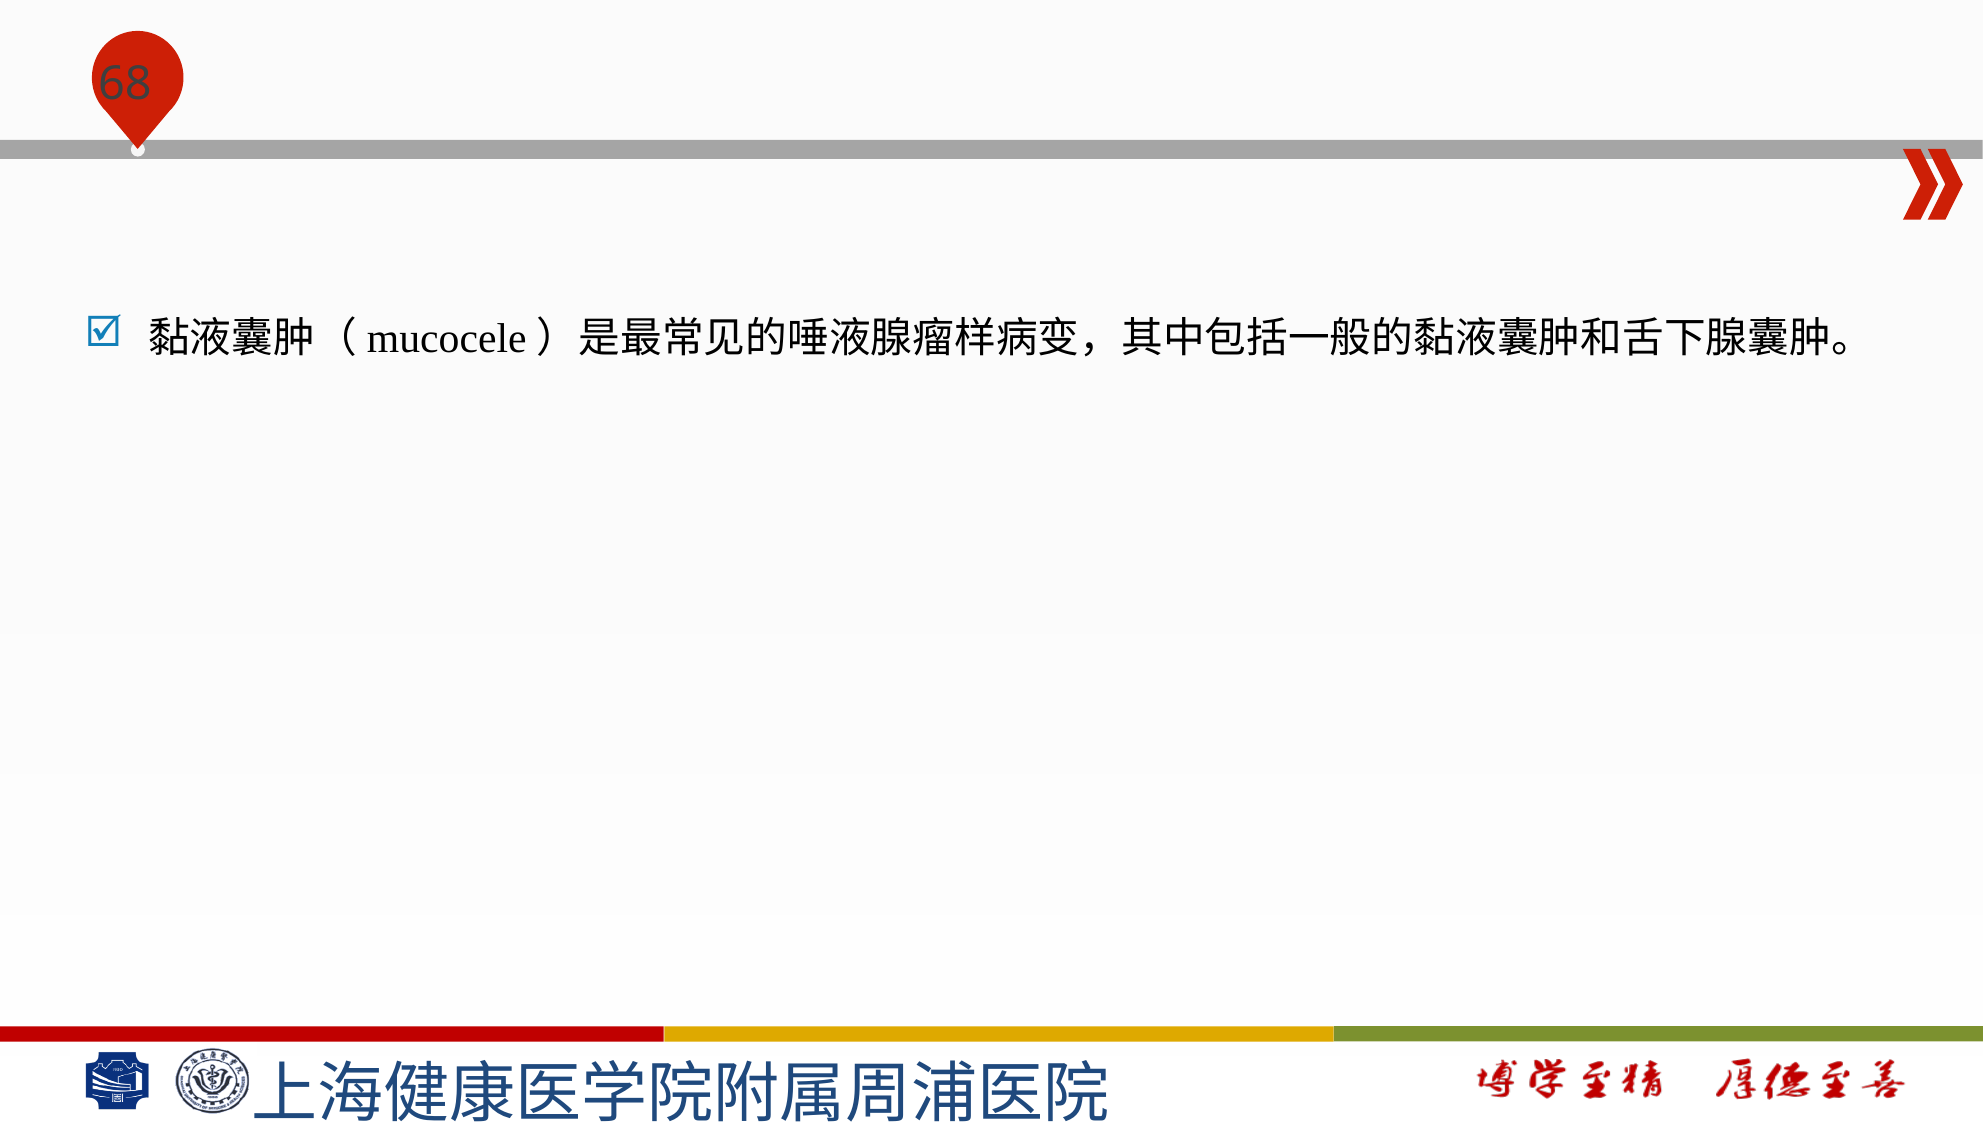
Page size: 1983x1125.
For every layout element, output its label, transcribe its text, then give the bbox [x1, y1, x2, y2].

text_box [46, 7, 650, 80]
text_box 黏液囊肿（mucocele）是最常见的唾液腺瘤样病变，其中包括一般的黏液囊肿和舌下腺囊肿。 [70, 278, 1913, 369]
picture [70, 1042, 258, 1121]
picture [1445, 1043, 1939, 1124]
